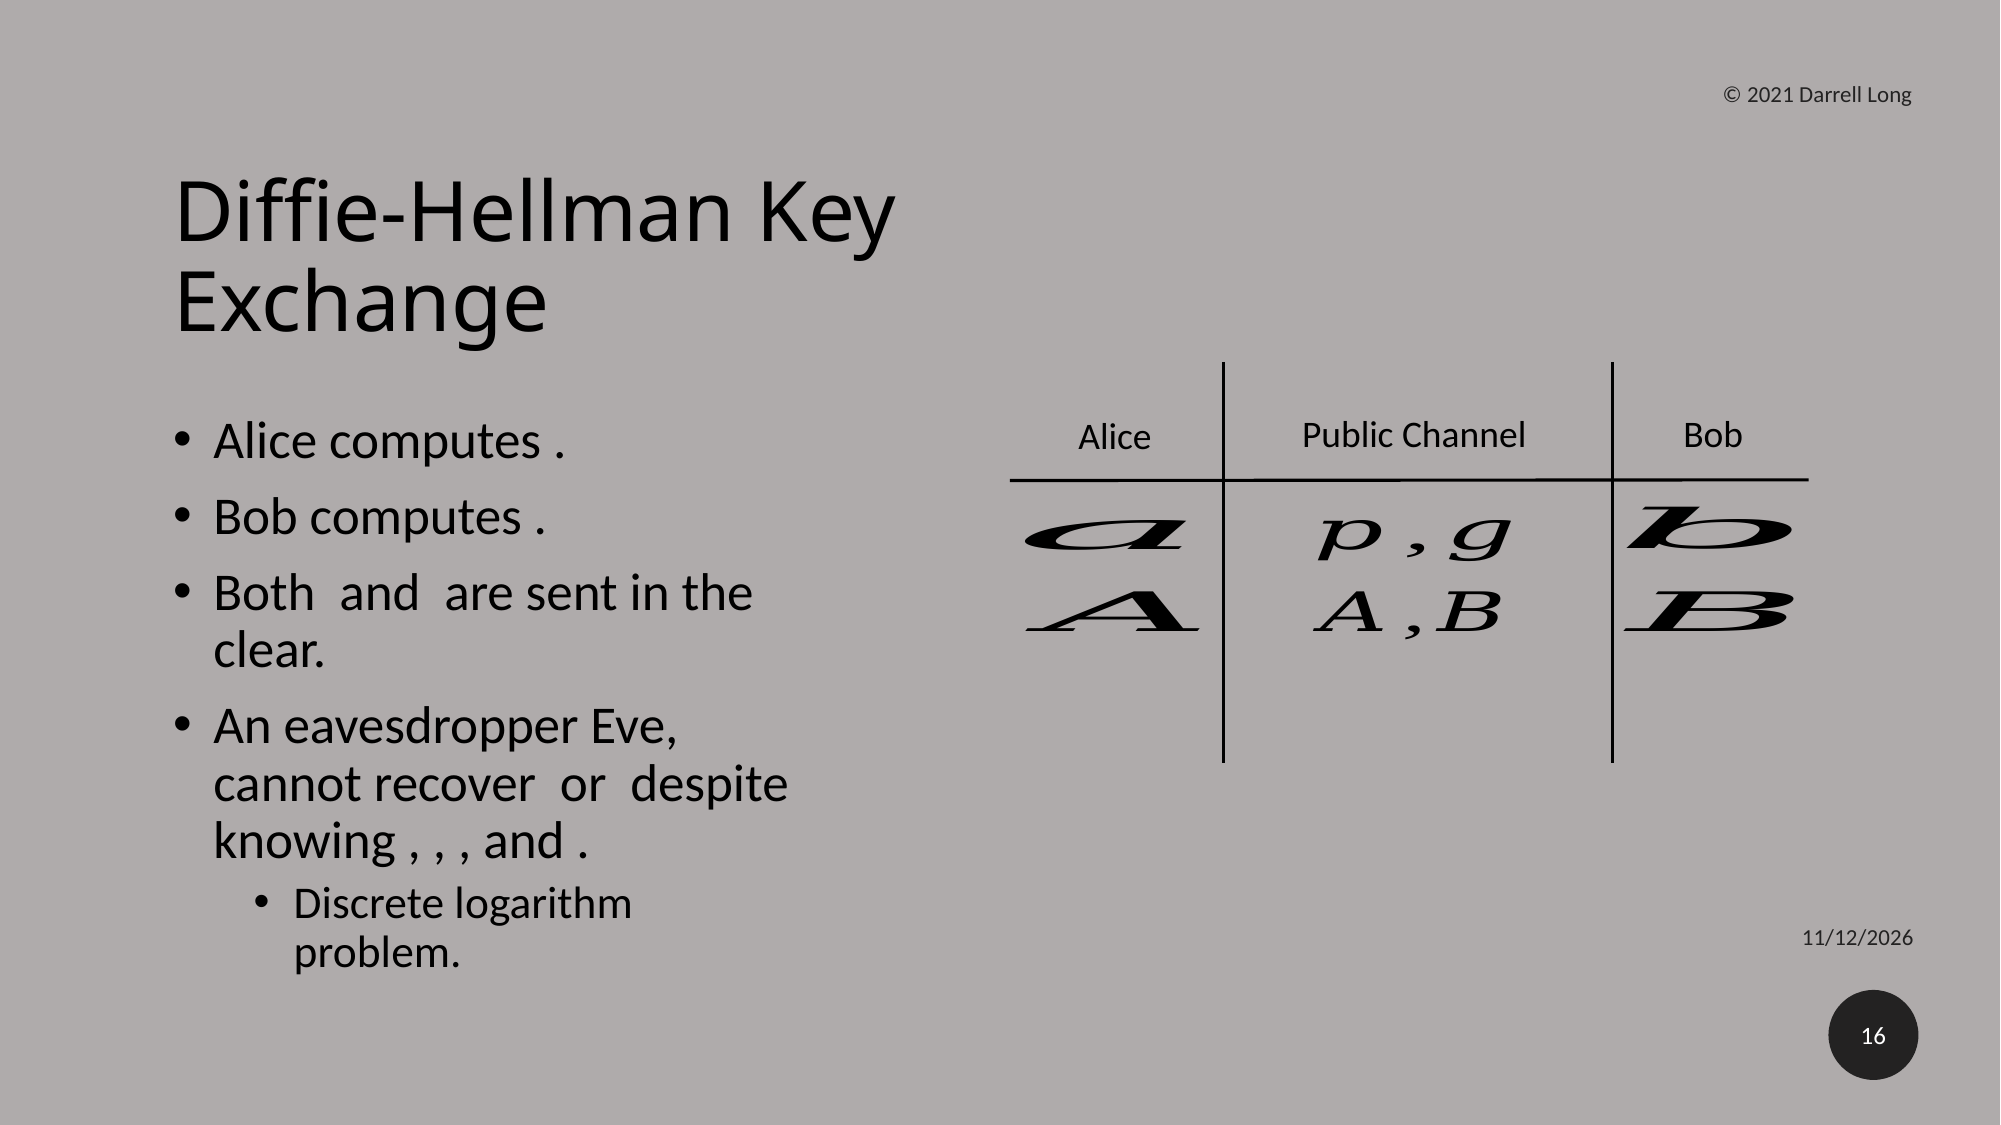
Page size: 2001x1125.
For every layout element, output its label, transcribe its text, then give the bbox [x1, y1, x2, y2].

footer © 2021 Darrell Long [1291, 63, 1928, 123]
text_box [1009, 361, 1815, 764]
title Diffie-Hellman Key Exchange [158, 139, 1156, 380]
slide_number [1726, 906, 1929, 966]
slide_number 16 [1828, 989, 1919, 1080]
